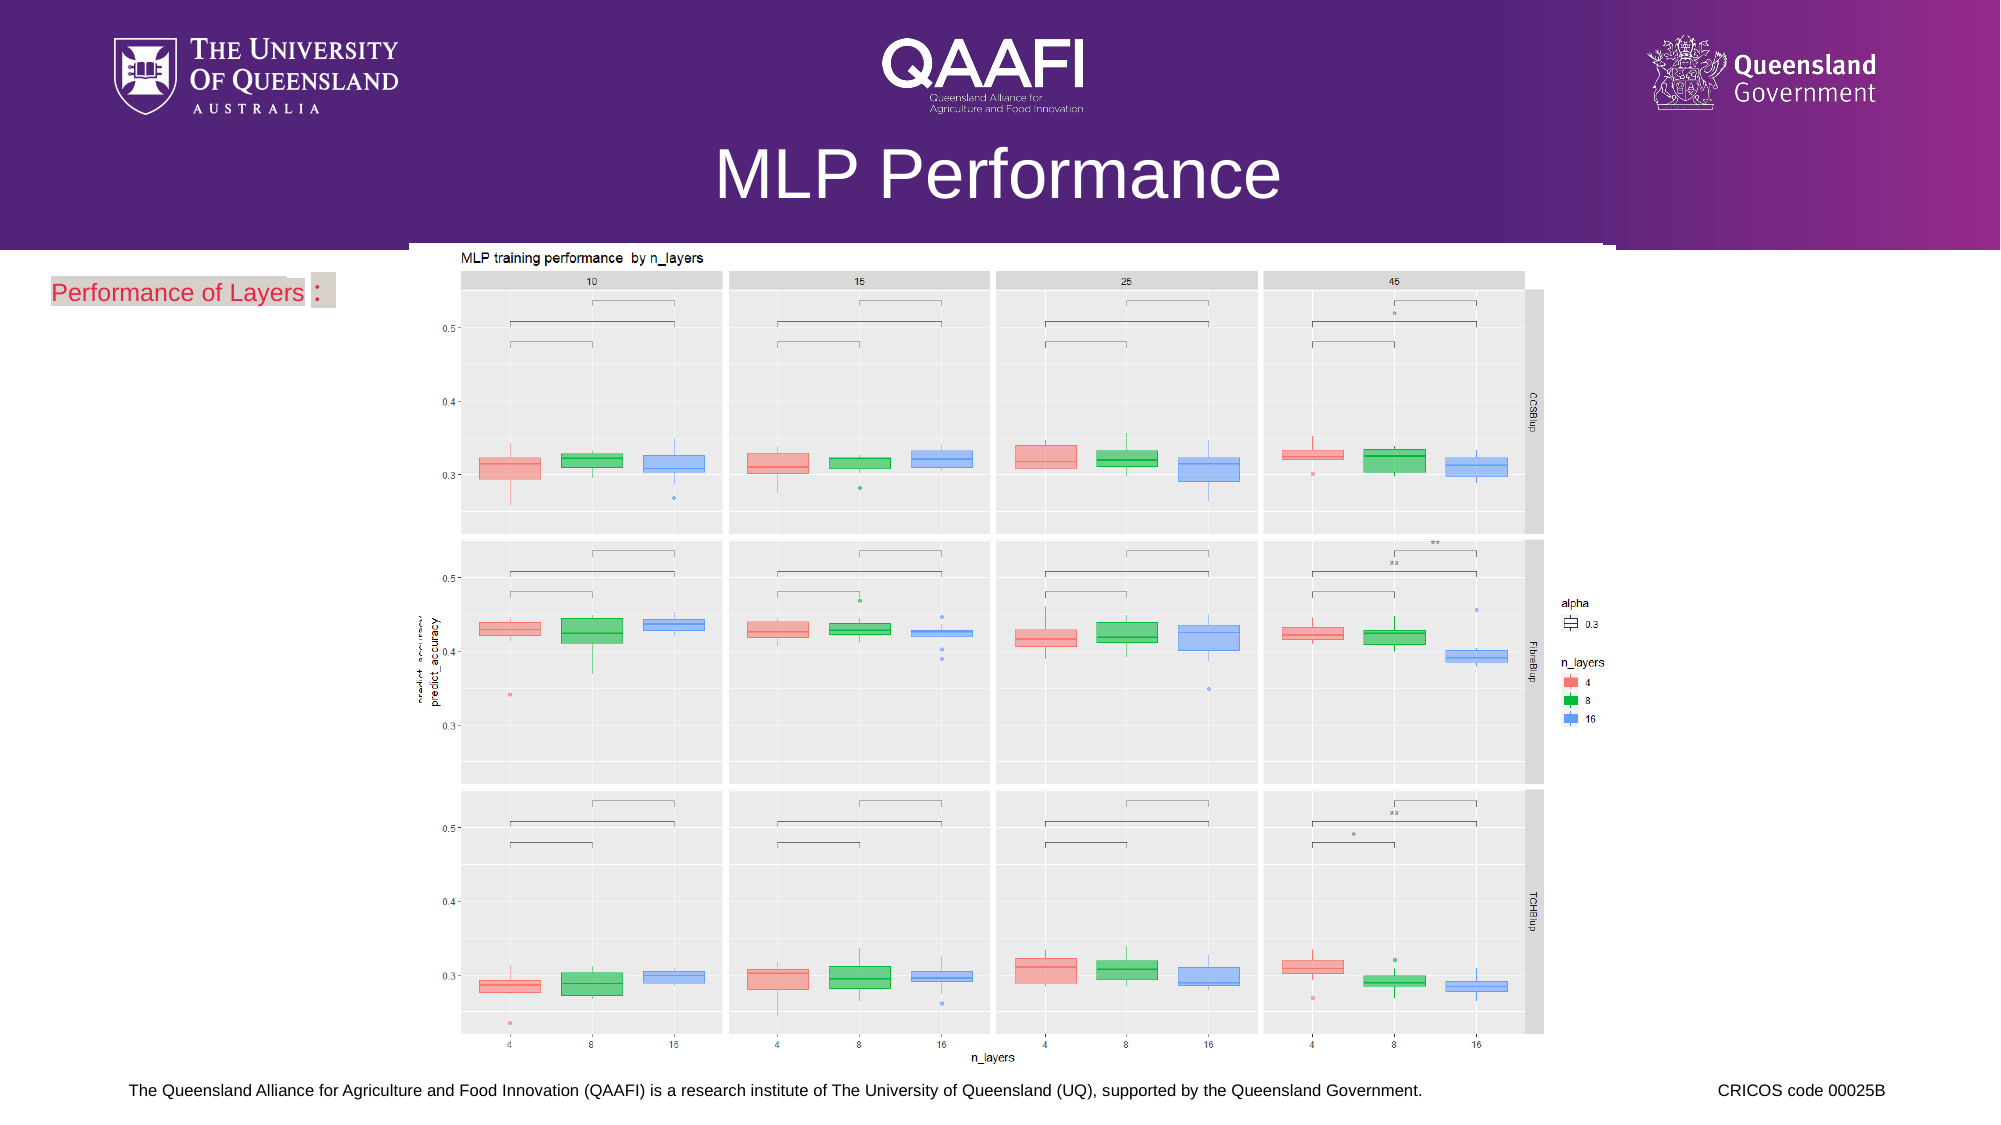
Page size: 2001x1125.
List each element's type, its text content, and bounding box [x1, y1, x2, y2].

title MLP Performance [231, 125, 1768, 226]
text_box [36, 245, 1616, 1069]
picture [882, 38, 1083, 114]
picture [114, 38, 398, 115]
picture [1647, 34, 1876, 110]
